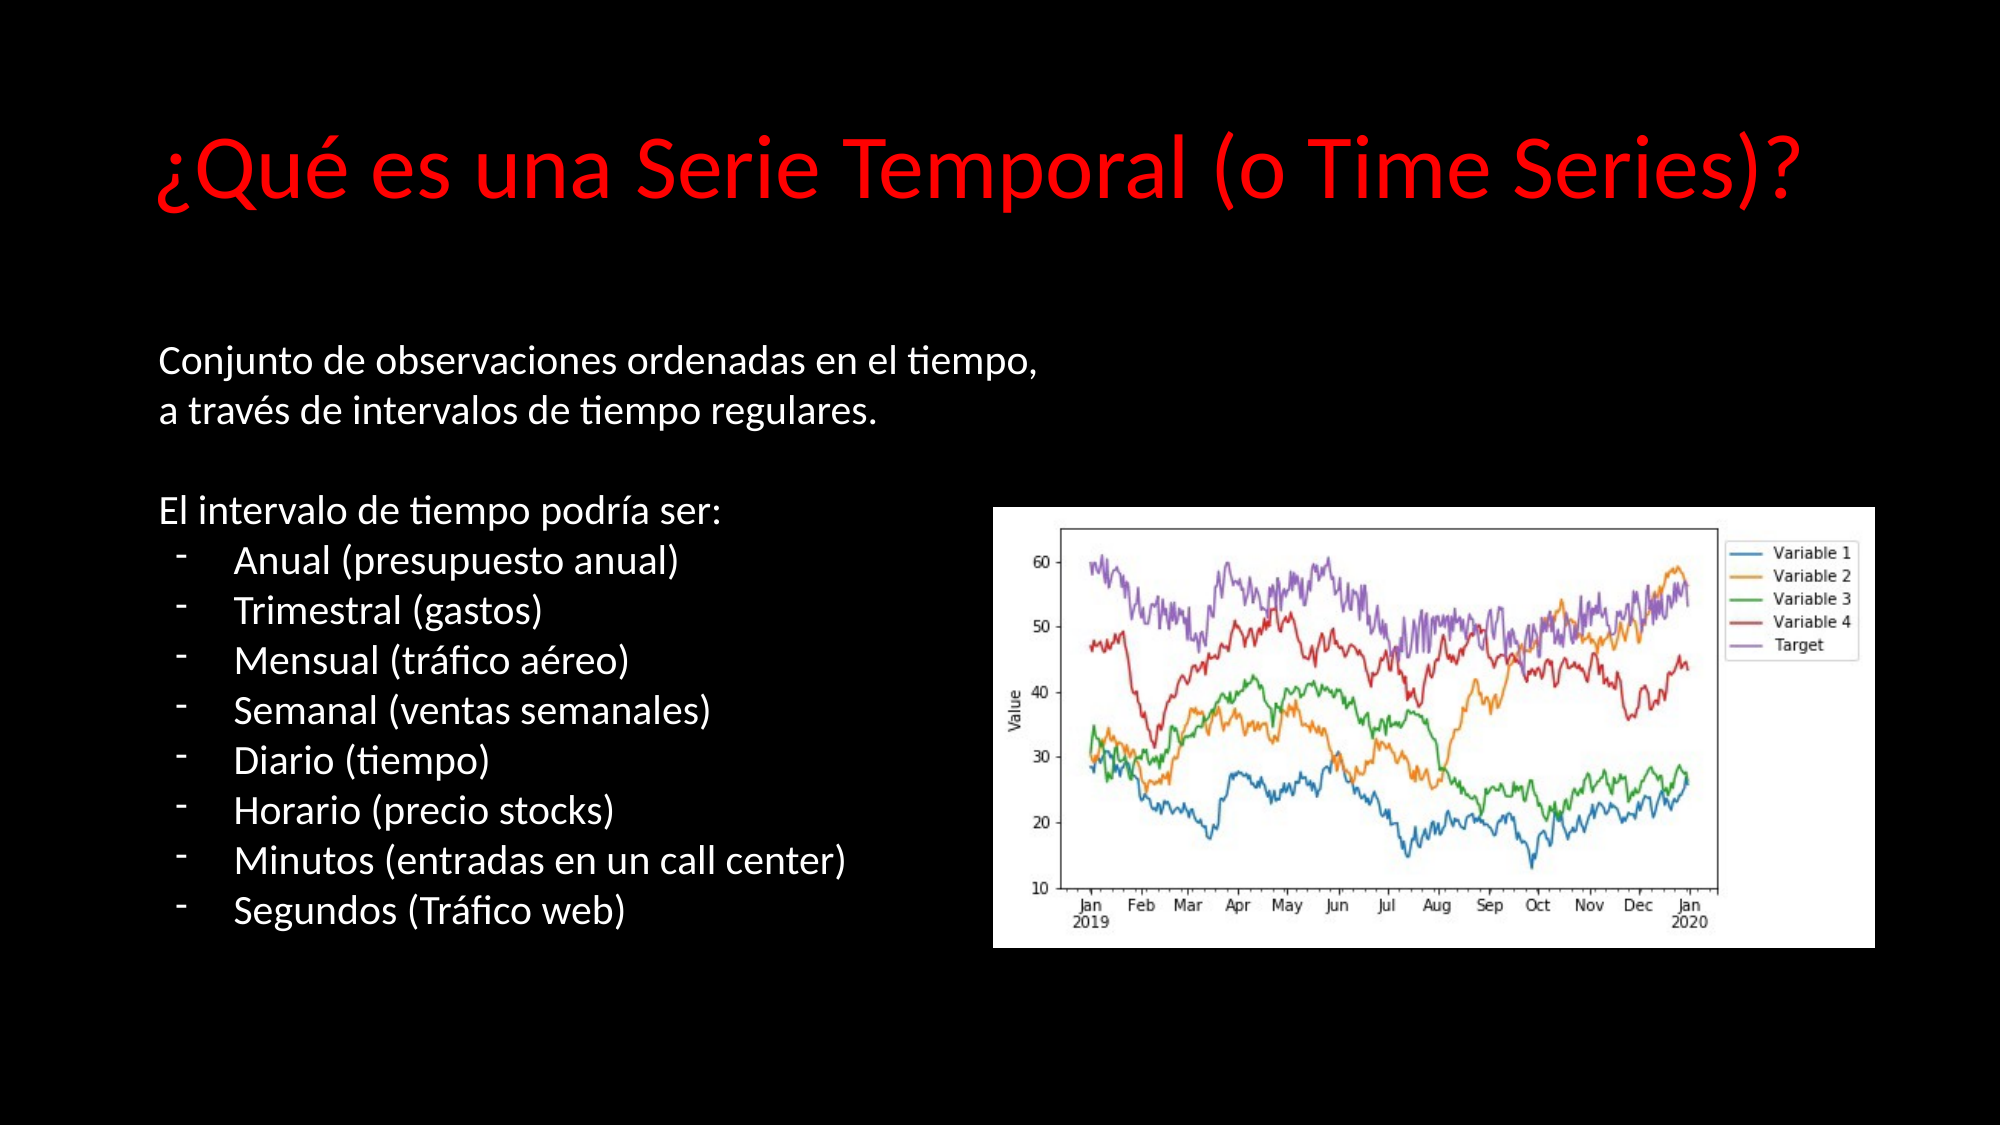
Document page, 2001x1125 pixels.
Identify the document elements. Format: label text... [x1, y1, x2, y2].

picture [993, 506, 1875, 948]
text_box Conjunto de observaciones ordenadas en el tiempo, a través de intervalos de tiempo regulares. El intervalo de tiempo podría ser: Anual (presupuesto anual) Trimestral (gastos) Mensual (tráfico aéreo) Semanal (ventas semanales) Diario (tiempo) Horario (precio stocks) Minutos (entradas en un call center) Segundos (Tráfico web) [143, 317, 1076, 1061]
title ¿Qué es una Serie Temporal (o Time Series)? [137, 59, 1863, 278]
